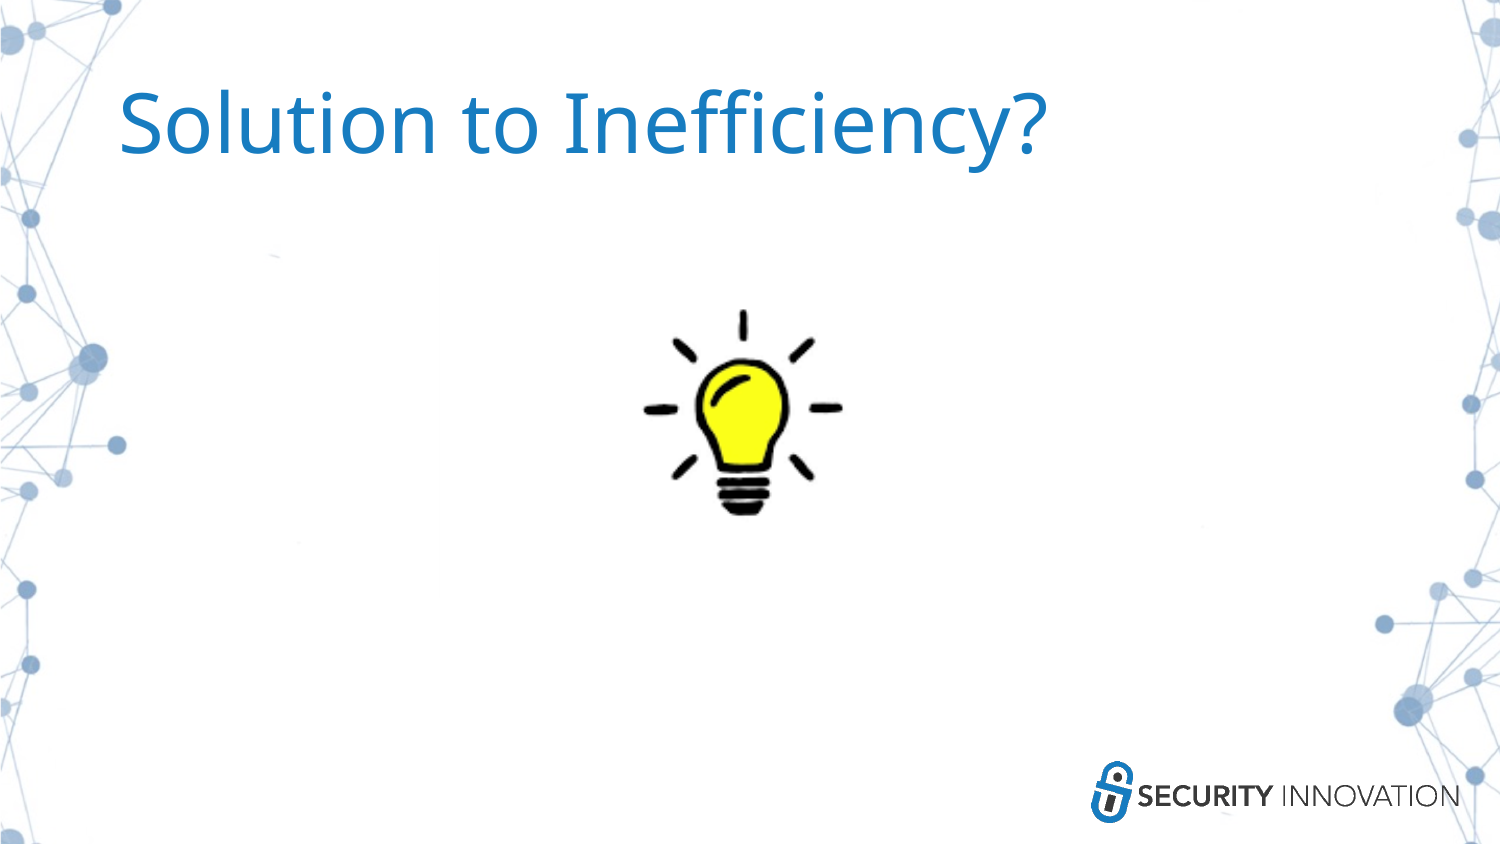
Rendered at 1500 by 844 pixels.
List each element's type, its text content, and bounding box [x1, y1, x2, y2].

picture [1, 1, 333, 844]
title Solution to Inefficiency? [103, 44, 1397, 208]
picture [1091, 1, 1500, 844]
picture [438, 245, 1062, 598]
